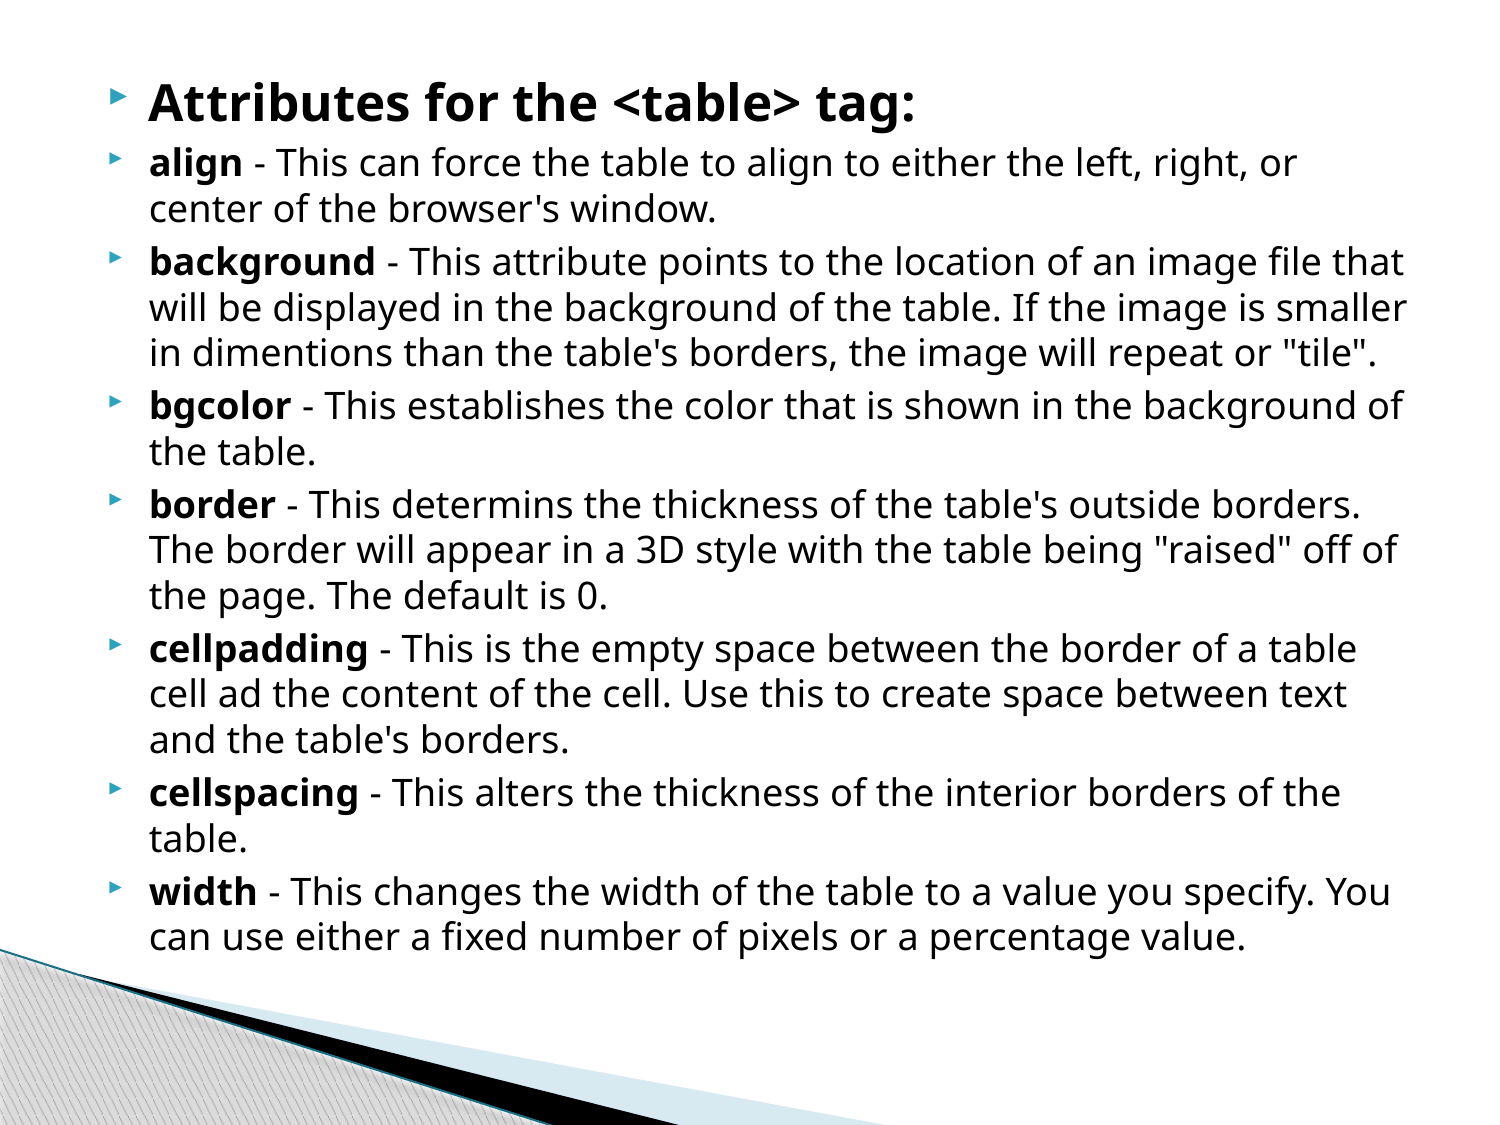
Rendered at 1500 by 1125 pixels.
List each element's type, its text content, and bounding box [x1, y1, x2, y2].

list Attributes for the <table> tag: align - This can force the table to align to either the left, right, or center of the browser's window. background - This attribute points to the location of an image file that will be displayed in the background of the table. If the image is smaller in dimentions than the table's borders, the image will repeat or "tile". bgcolor - This establishes the color that is shown in the background of the table. border - This determins the thickness of the table's outside borders. The border will appear in a 3D style with the table being "raised" off of the page. The default is 0. cellpadding - This is the empty space between the border of a table cell ad the content of the cell. Use this to create space between text and the table's borders. cellspacing - This alters the thickness of the interior borders of the table. width - This changes the width of the table to a value you specify. You can use either a fixed number of pixels or a percentage value. [75, 62, 1425, 1005]
